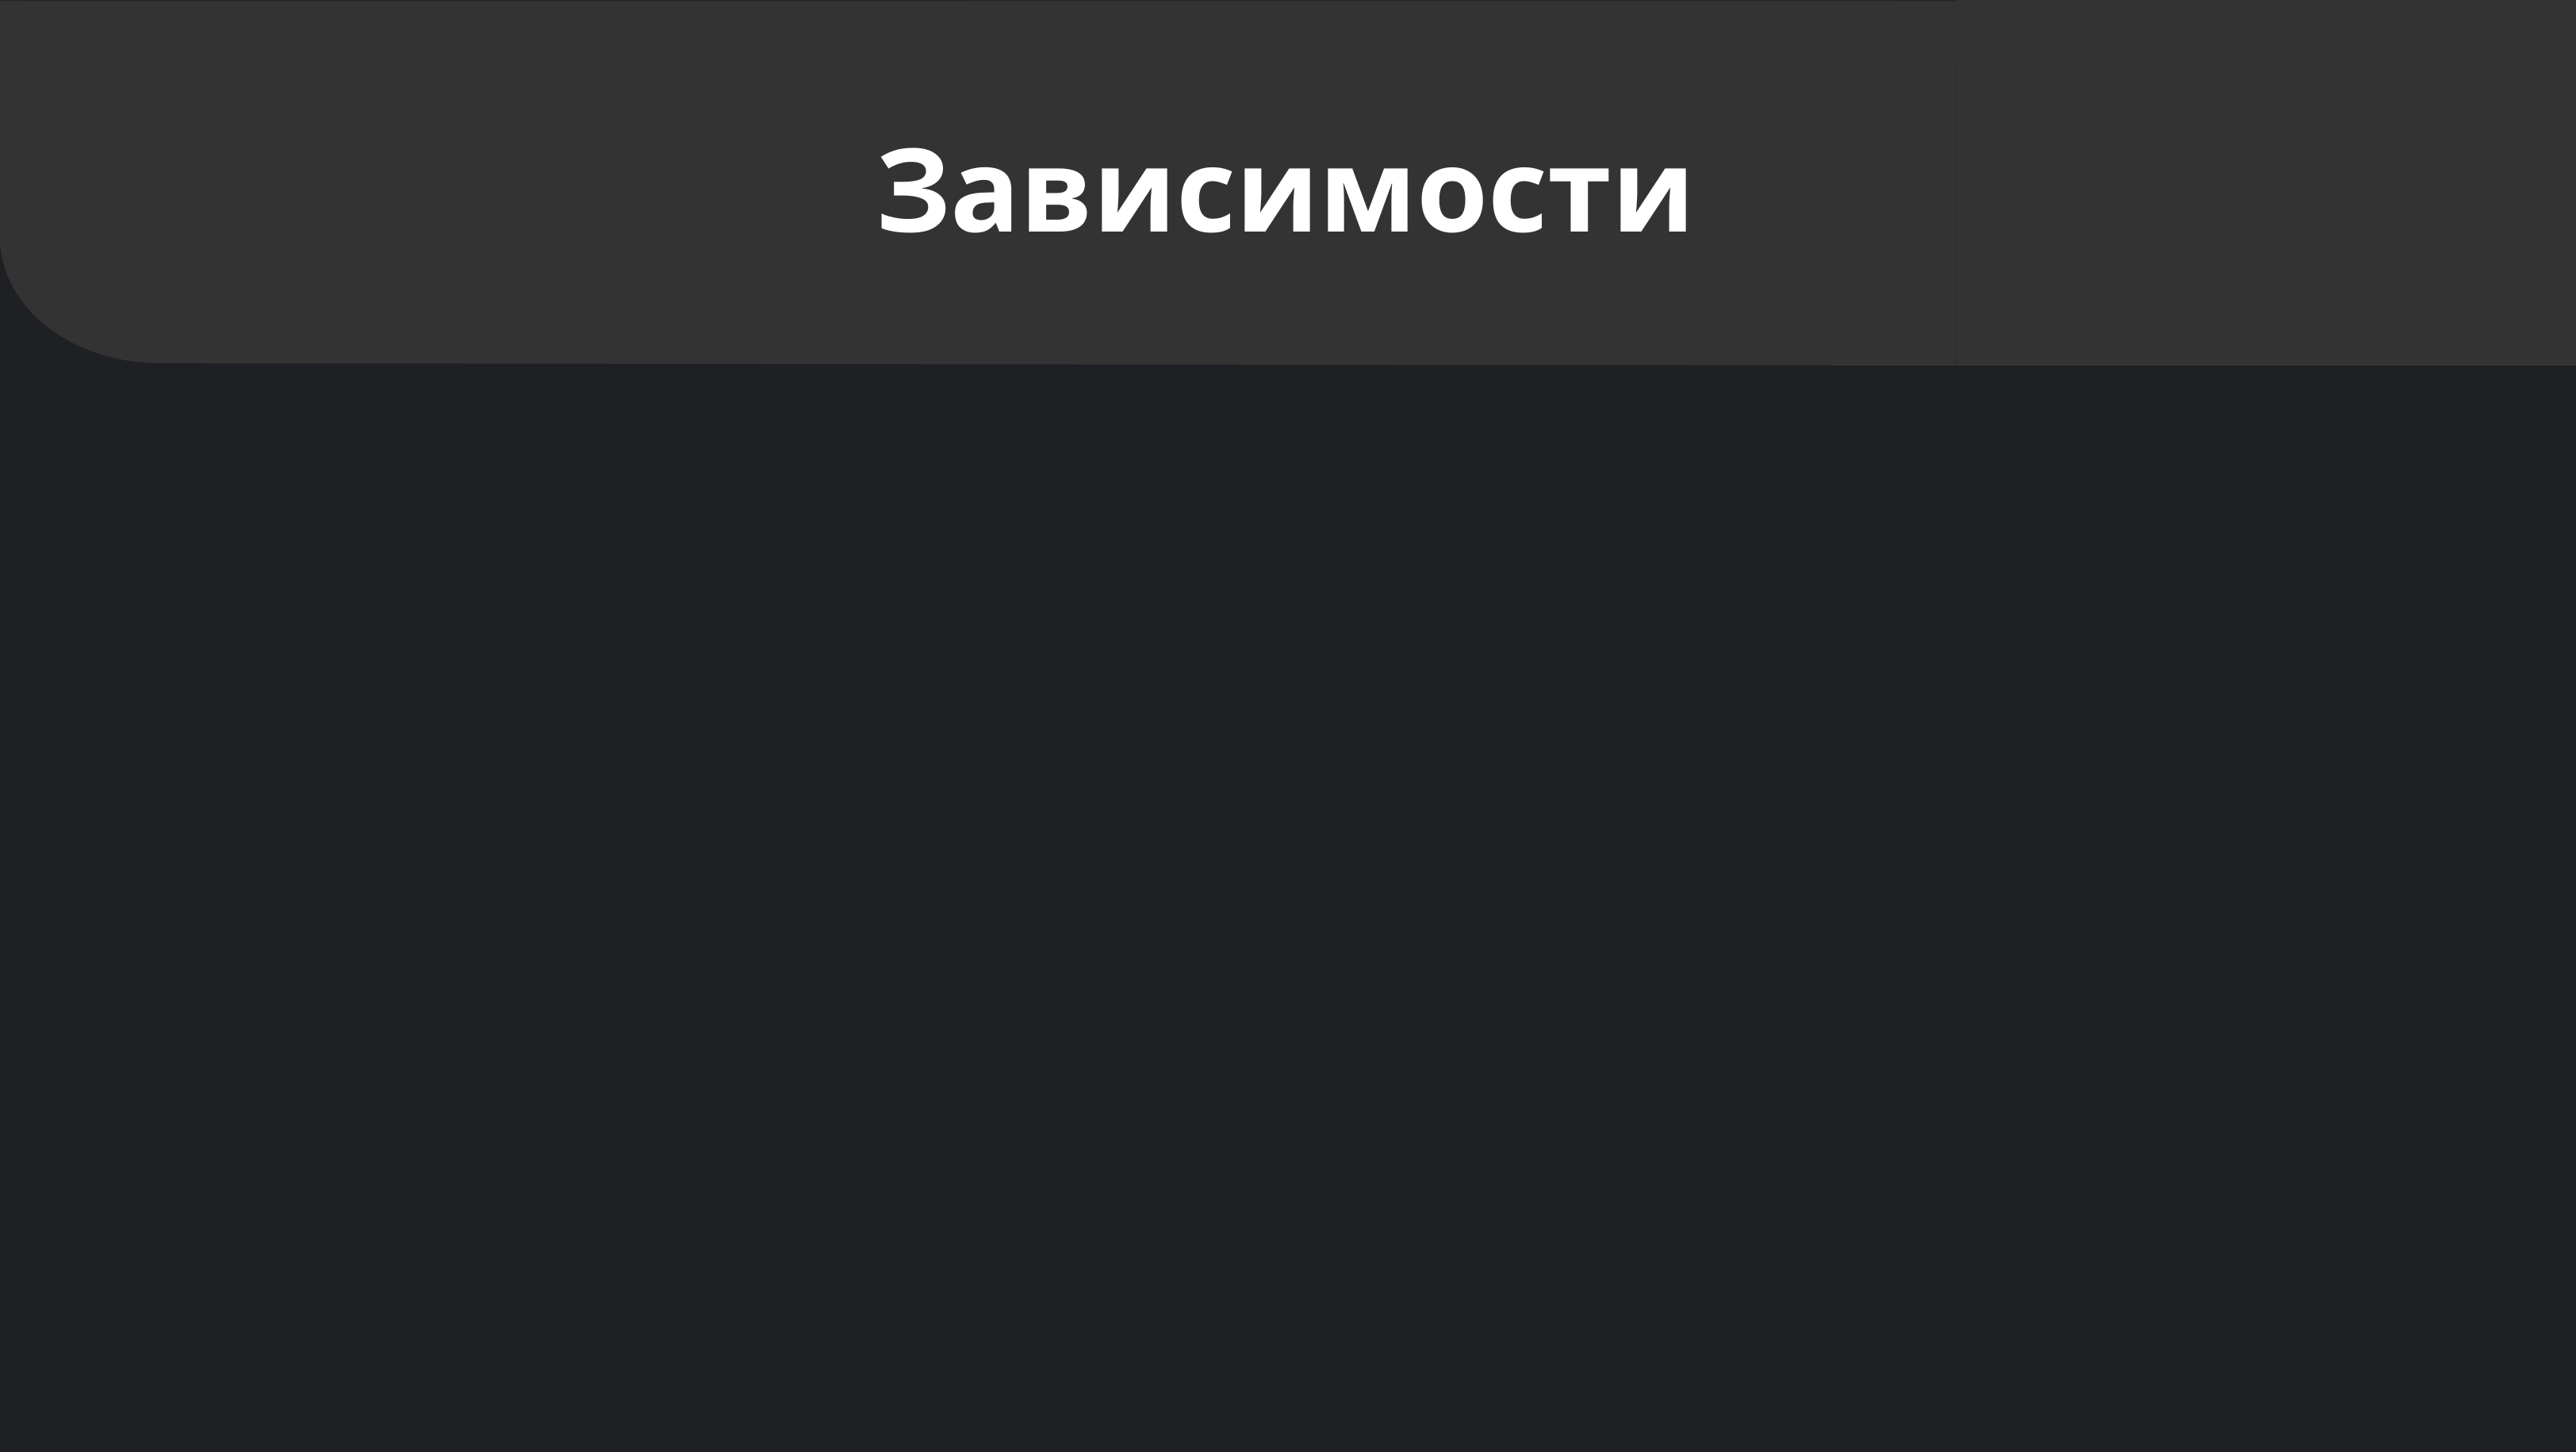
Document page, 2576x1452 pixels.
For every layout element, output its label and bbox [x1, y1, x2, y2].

text_box [0, 0, 2576, 366]
